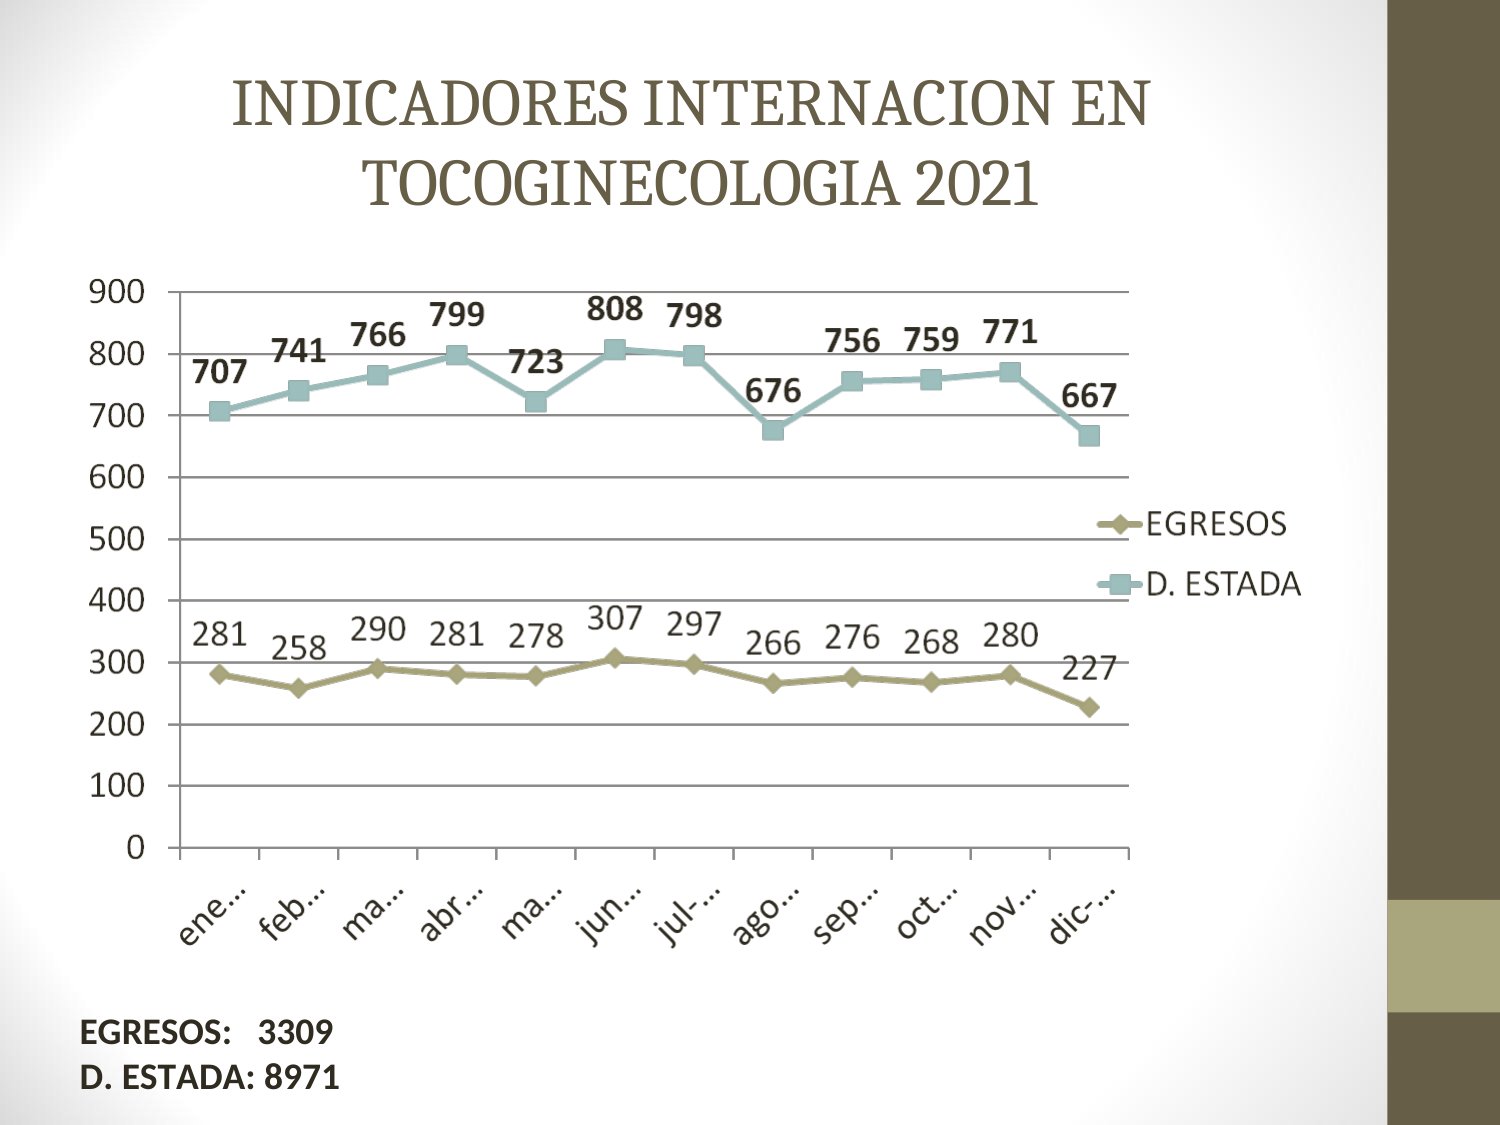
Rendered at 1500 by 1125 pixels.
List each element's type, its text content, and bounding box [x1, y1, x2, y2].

text_box EGRESOS: 3309 D. ESTADA: 8971 [64, 999, 431, 1105]
title INDICADORES INTERNACION EN TOCOGINECOLOGIA 2021 [74, 45, 1325, 233]
picture [0, 0, 1387, 1125]
